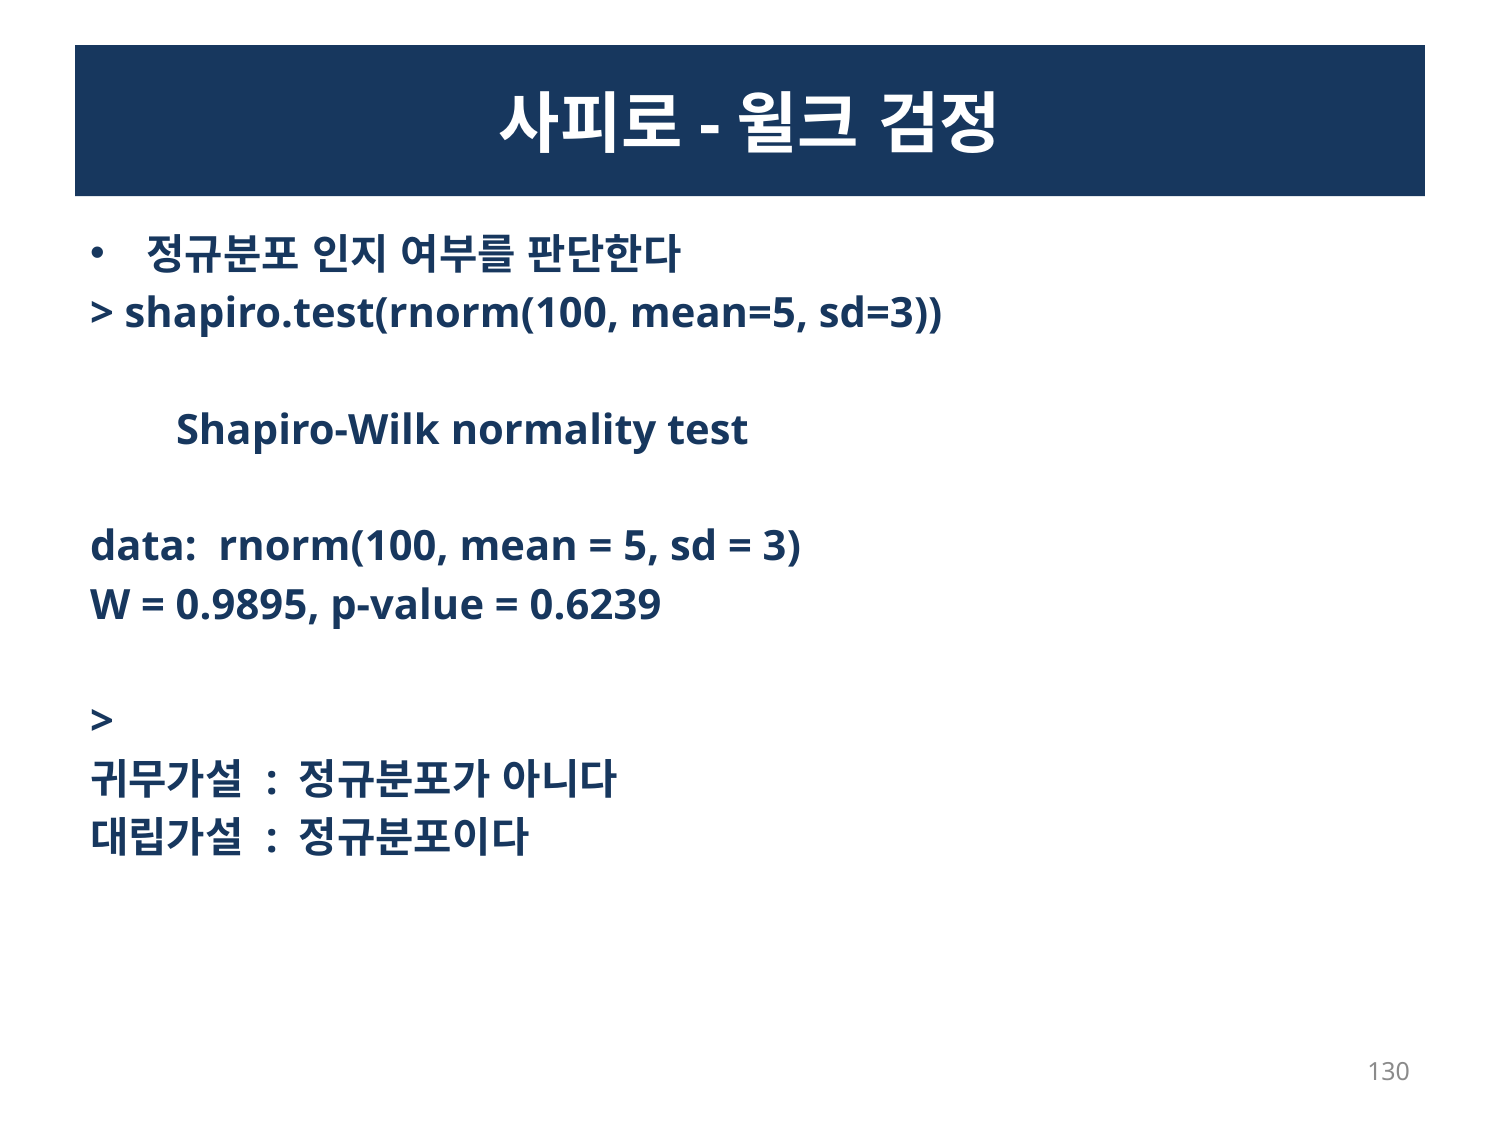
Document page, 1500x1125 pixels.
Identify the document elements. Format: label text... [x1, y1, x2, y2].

list 정규분포 인지 여부를 판단한다 > shapiro.test(rnorm(100, mean=5, sd=3)) Shapiro-Wilk normality test data: rnorm(100, mean = 5, sd = 3) W = 0.9895, p-value = 0.6239 > 귀무가설 : 정규분포가 아니다 대립가설 : 정규분포이다 [75, 219, 1425, 1005]
slide_number 130 [1074, 1042, 1425, 1103]
title 사피로-윌크 검정 [75, 45, 1425, 197]
